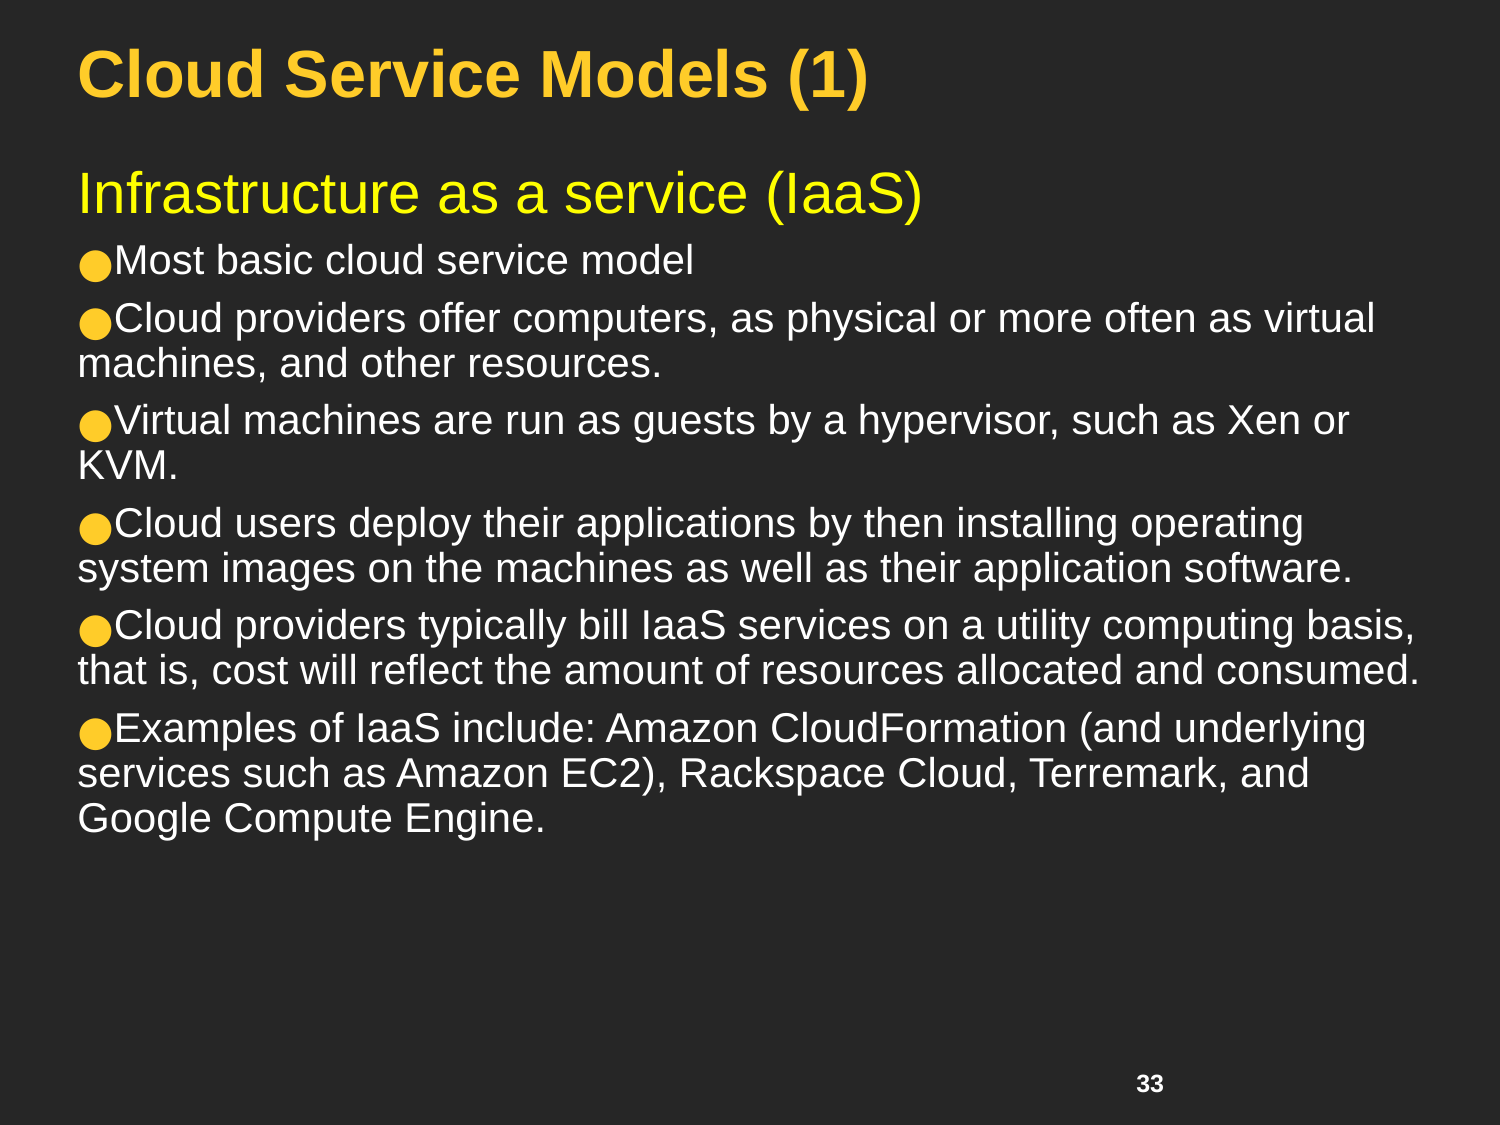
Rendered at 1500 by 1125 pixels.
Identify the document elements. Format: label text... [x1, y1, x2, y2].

title Cloud Service Models (1) [62, 32, 1440, 236]
list Infrastructure as a service (IaaS) Most basic cloud service model Cloud providers offer computers, as physical or more often as virtual machines, and other resources. Virtual machines are run as guests by a hypervisor, such as Xen or KVM. Cloud users deploy their applications by then installing operating system images on the machines as well as their application software. Cloud providers typically bill IaaS services on a utility computing basis, that is, cost will reflect the amount of resources allocated and consumed. Examples of IaaS include: Amazon CloudFormation (and underlying services such as Amazon EC2), Rackspace Cloud, Terremark, and Google Compute Engine. [62, 155, 1439, 849]
